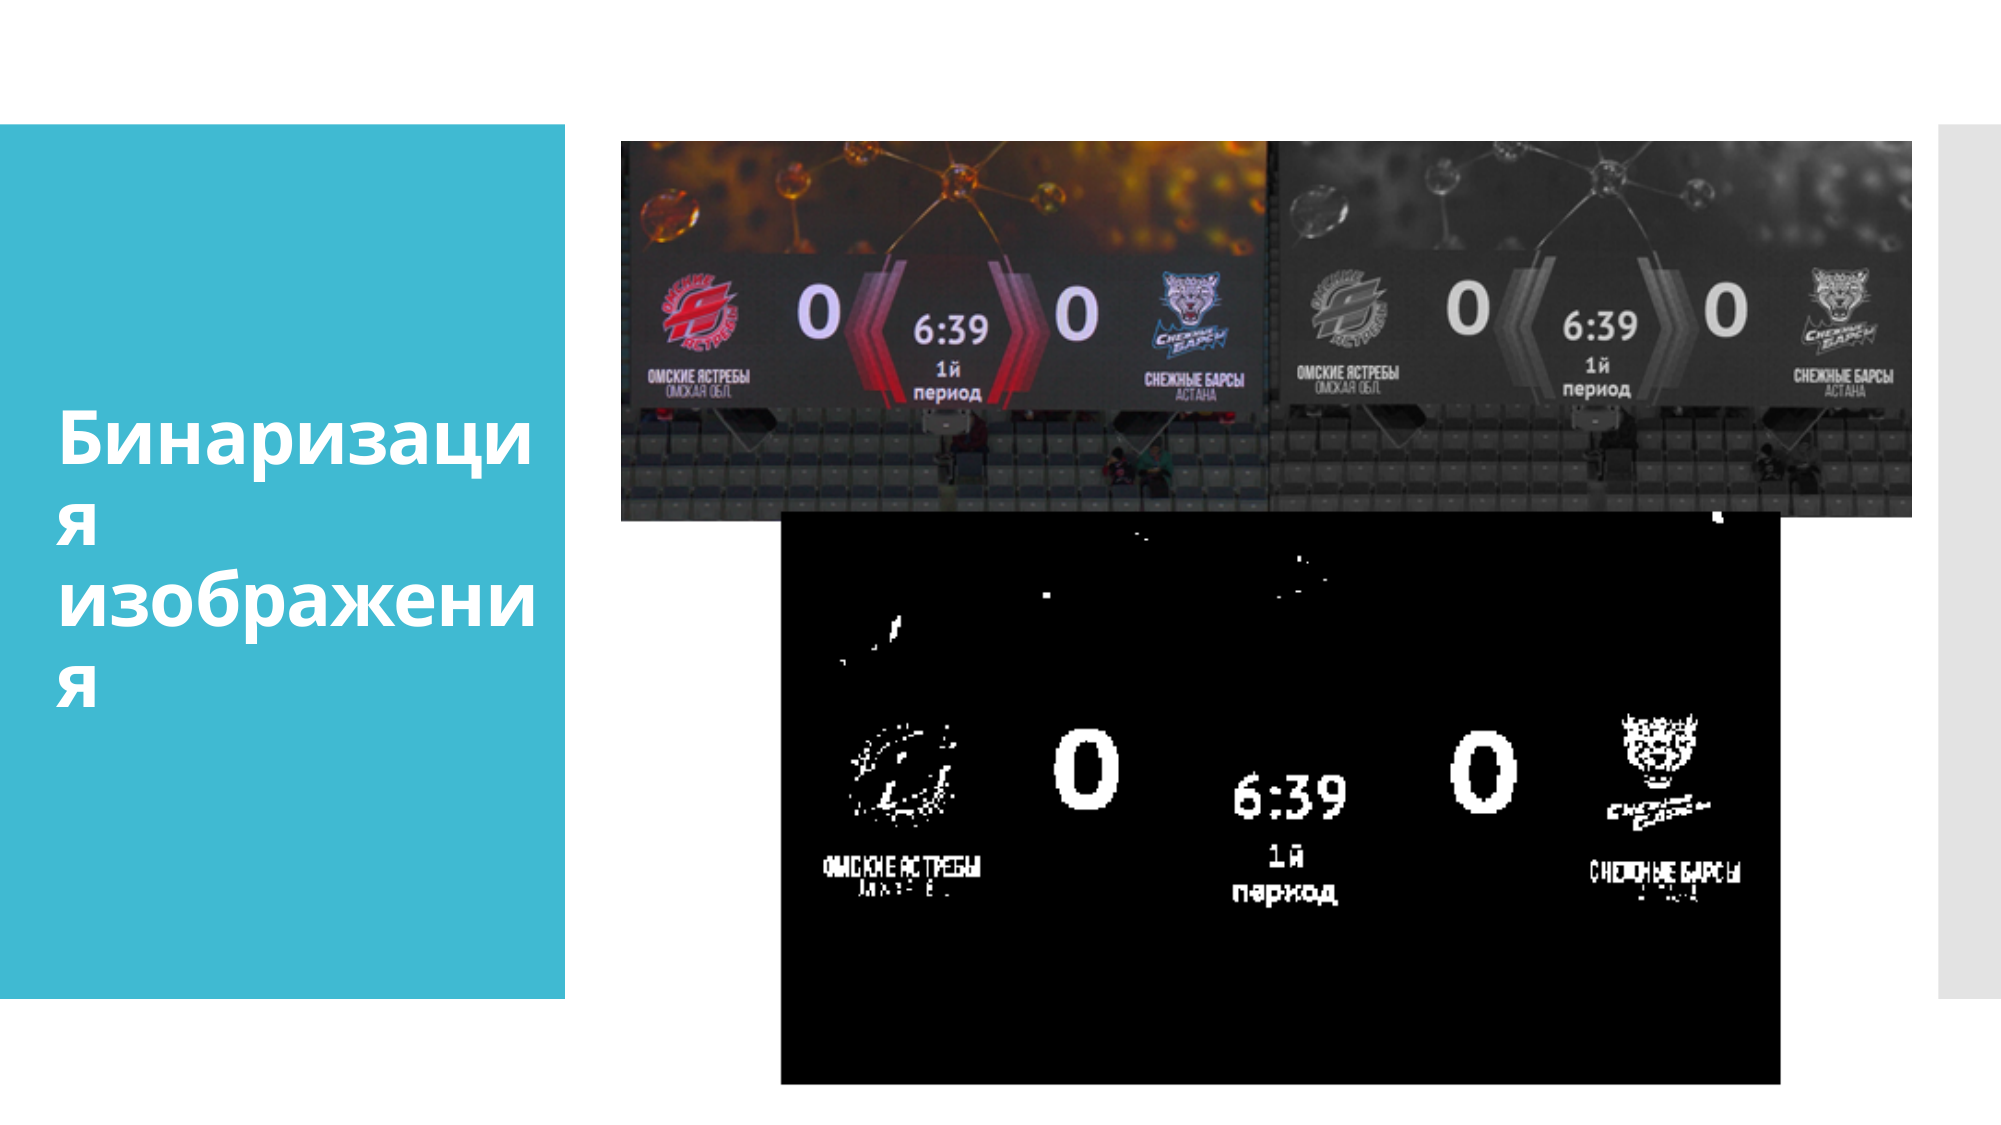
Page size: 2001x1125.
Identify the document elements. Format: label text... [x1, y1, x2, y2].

title Бинаризация изображения [41, 184, 576, 940]
picture [620, 141, 1912, 1087]
